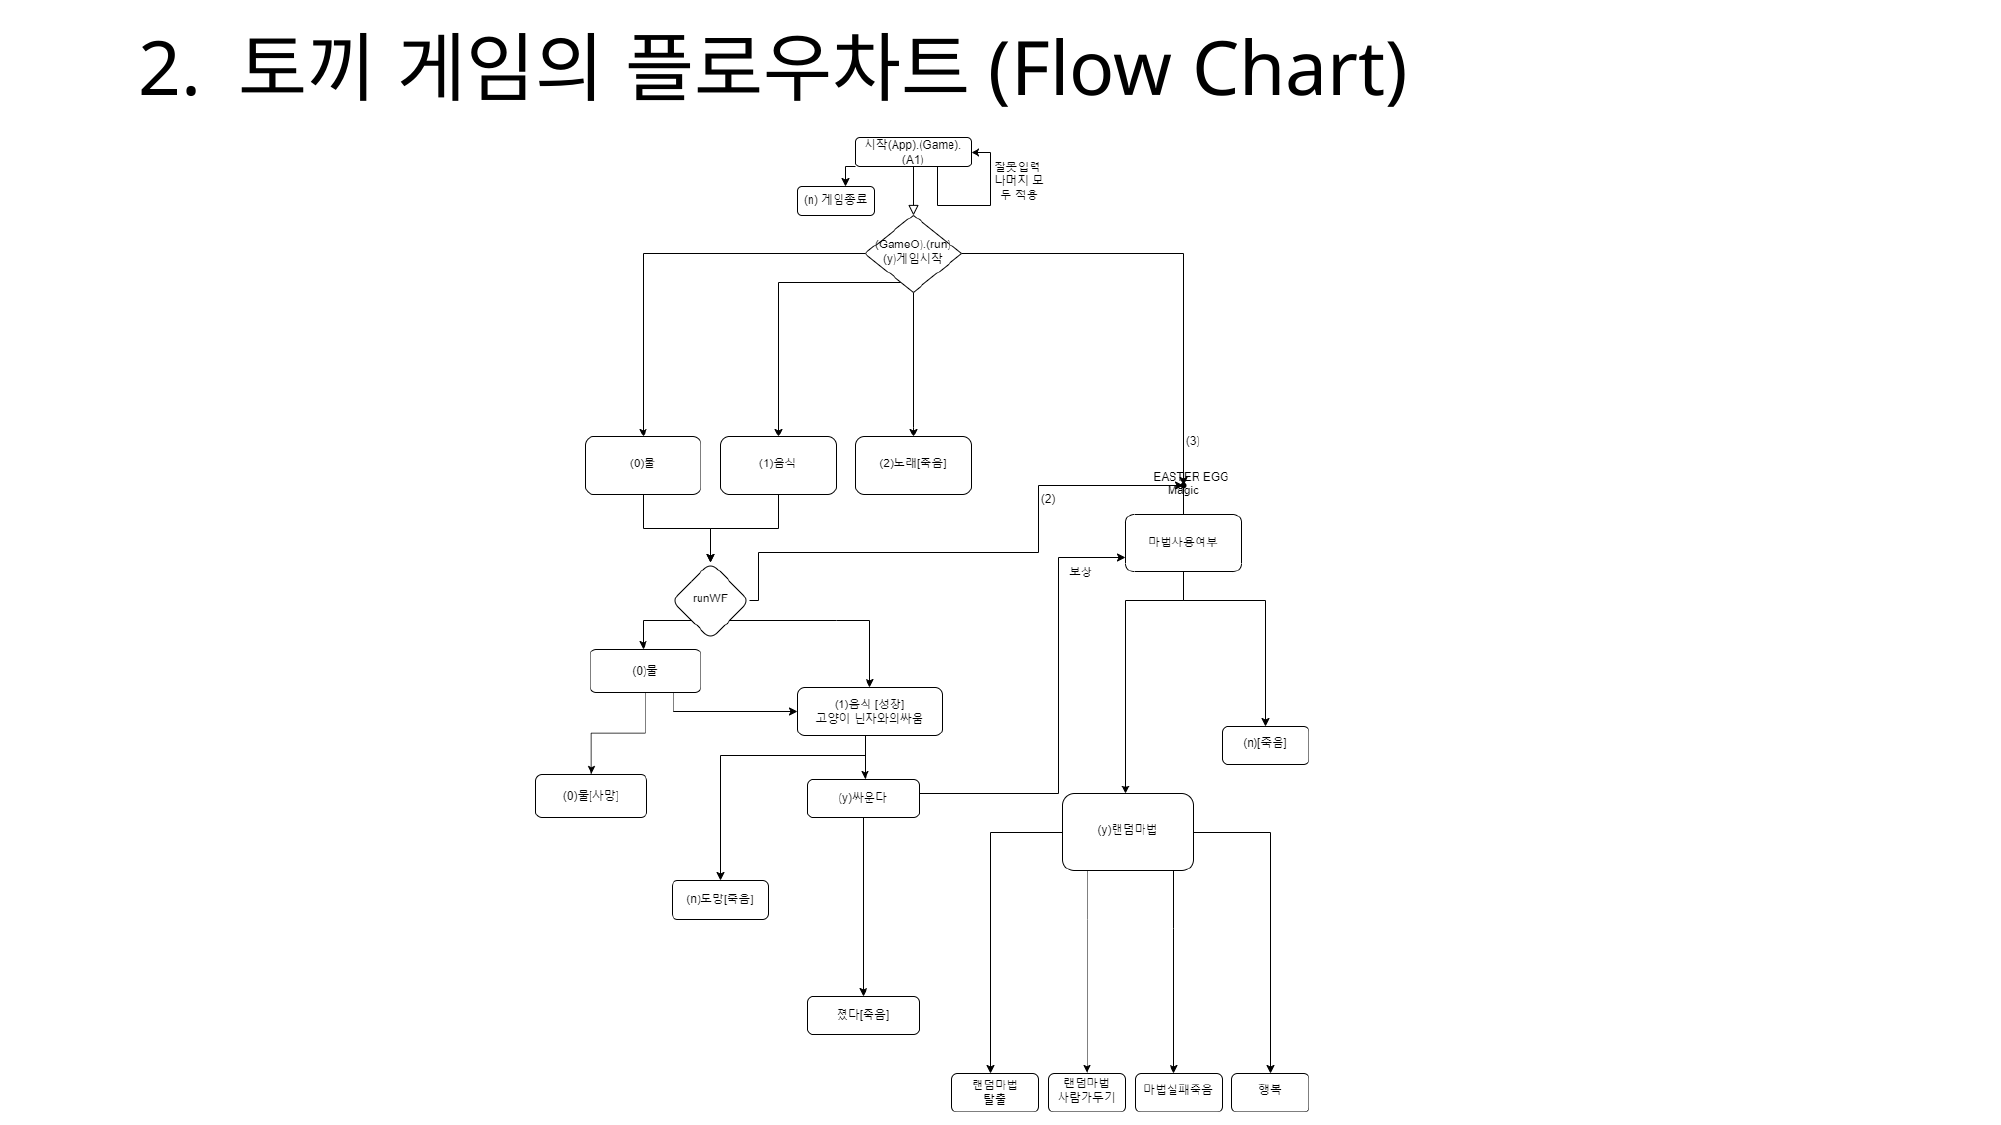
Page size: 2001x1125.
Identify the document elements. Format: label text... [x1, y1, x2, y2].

picture [535, 137, 1309, 1112]
title 2. 토끼 게임의 플로우차트(Flow Chart) [123, 95, 1877, 138]
